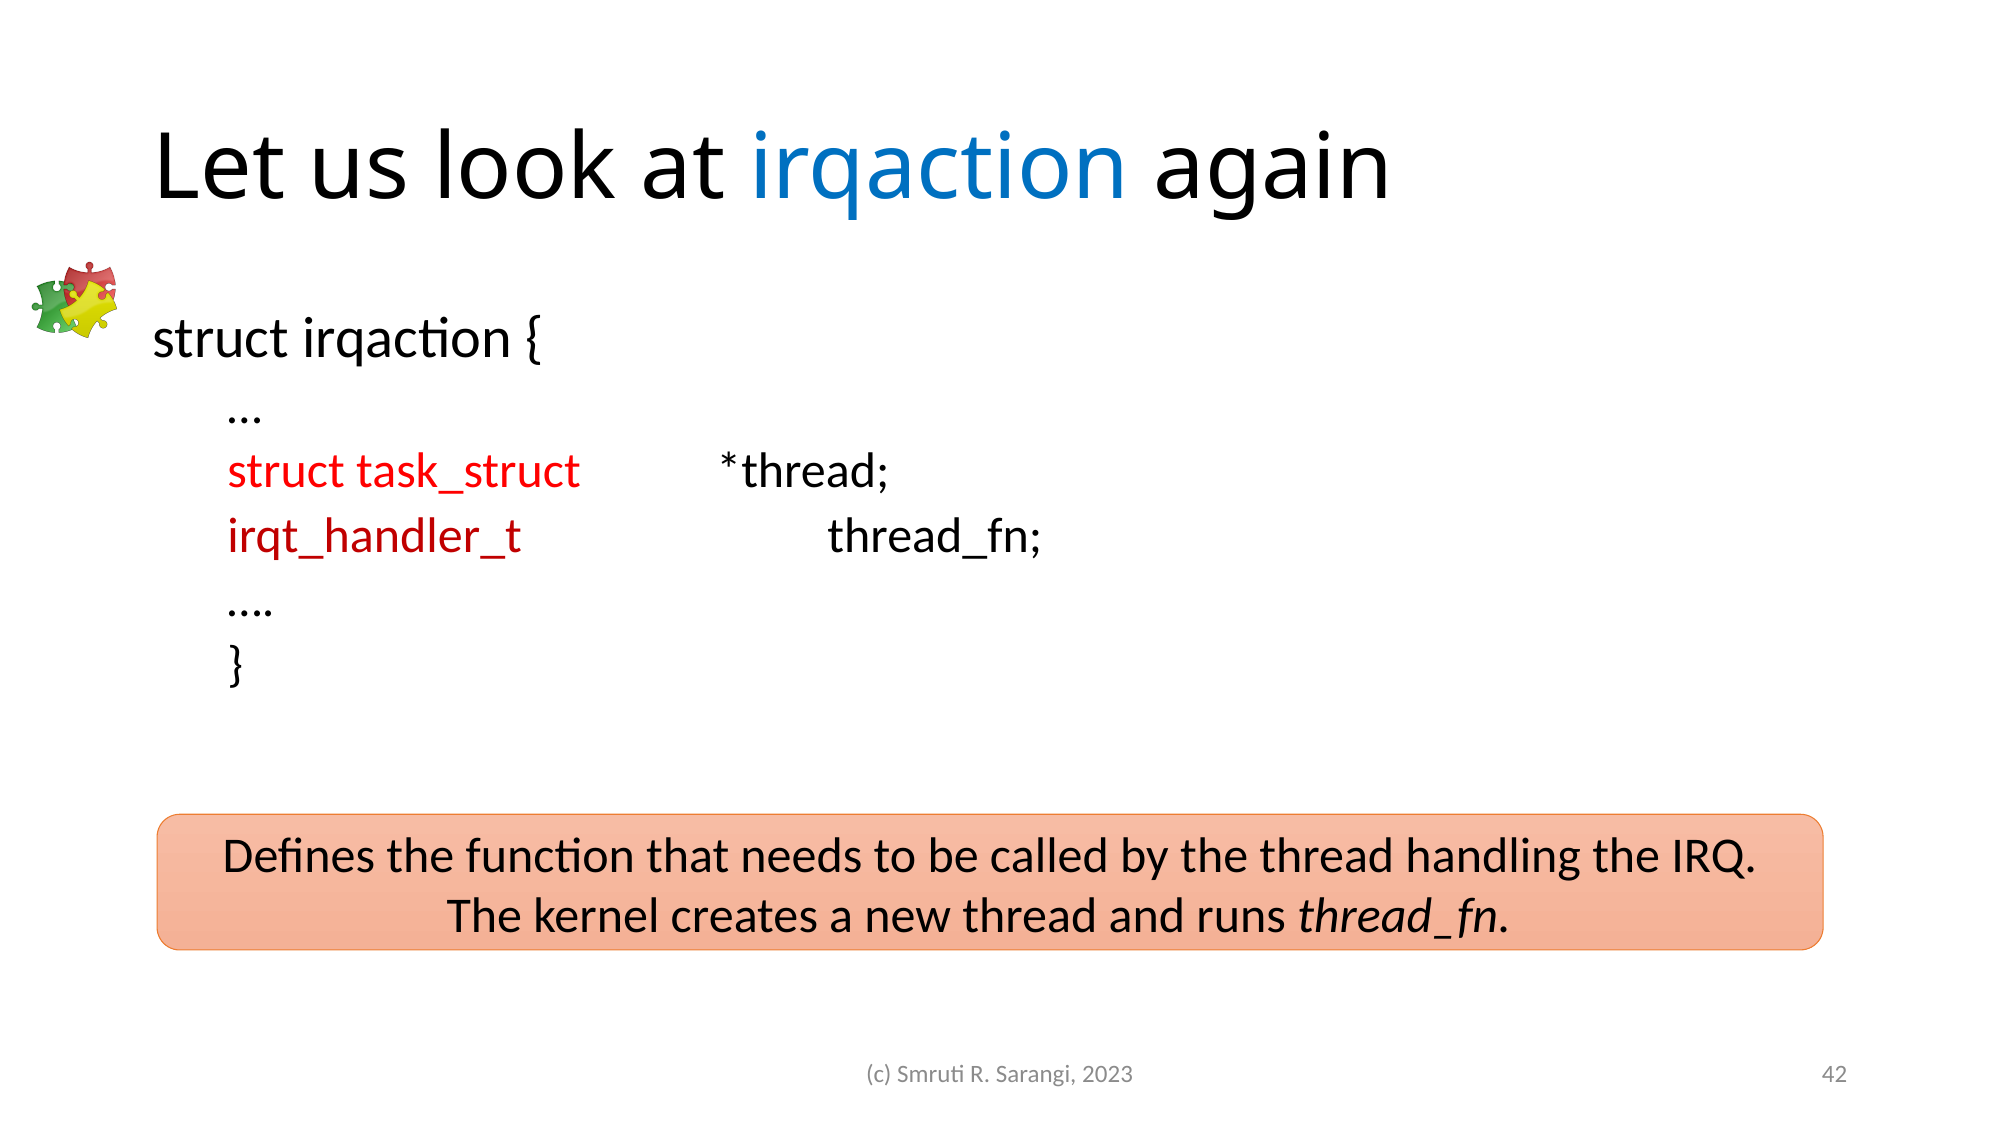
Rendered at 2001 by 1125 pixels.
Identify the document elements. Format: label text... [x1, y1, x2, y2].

list struct irqaction { … struct task_struct *thread; irqt_handler_t thread_fn; …. } [137, 299, 1863, 750]
picture [31, 261, 117, 338]
text_box Defines the function that needs to be called by the thread handling the IRQ. The kernel creates a new thread and runs thread_fn. [156, 813, 1824, 951]
title Let us look at irqaction again [137, 59, 1863, 278]
slide_number 42 [1412, 1042, 1863, 1103]
footer (c) Smruti R. Sarangi, 2023 [662, 1042, 1338, 1103]
